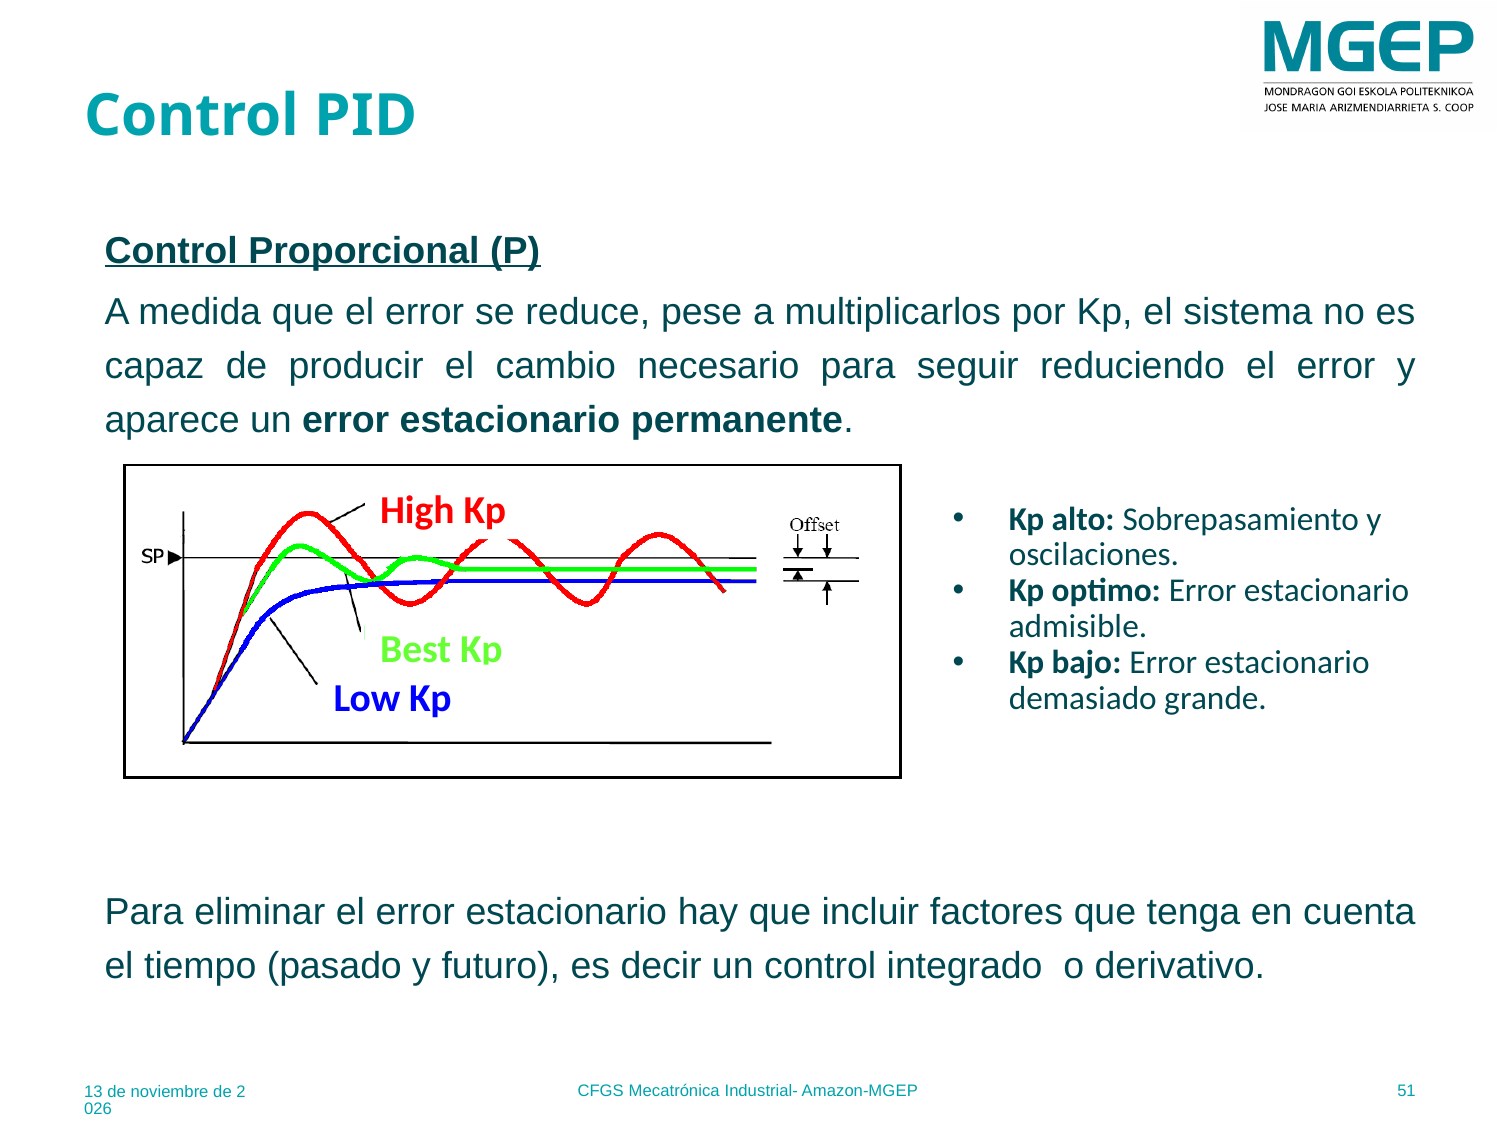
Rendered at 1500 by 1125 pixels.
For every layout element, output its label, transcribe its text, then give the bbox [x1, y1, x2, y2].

text_box Kp alto: Sobrepasamiento y oscilaciones. Kp optimo: Error estacionario admisible. Kp bajo: Error estacionario demasiado grande. [937, 493, 1463, 725]
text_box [120, 461, 906, 783]
slide_number 51 [1248, 1059, 1431, 1120]
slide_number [69, 1060, 263, 1121]
list Control Proporcional (P) A medida que el error se reduce, pese a multiplicarlos por Kp, el sistema no es capaz de producir el cambio necesario para seguir reduciendo el error y aparece un error estacionario permanente. Para eliminar el error estacionario hay que incluir factores que tenga en cuenta el tiempo (pasado y futuro), es decir un control integrado o derivativo. [16, 209, 1431, 999]
title Control PID [69, 77, 1327, 148]
picture [1239, 1, 1498, 131]
footer CFGS Mecatrónica Industrial- Amazon-MGEP [356, 1059, 1140, 1120]
